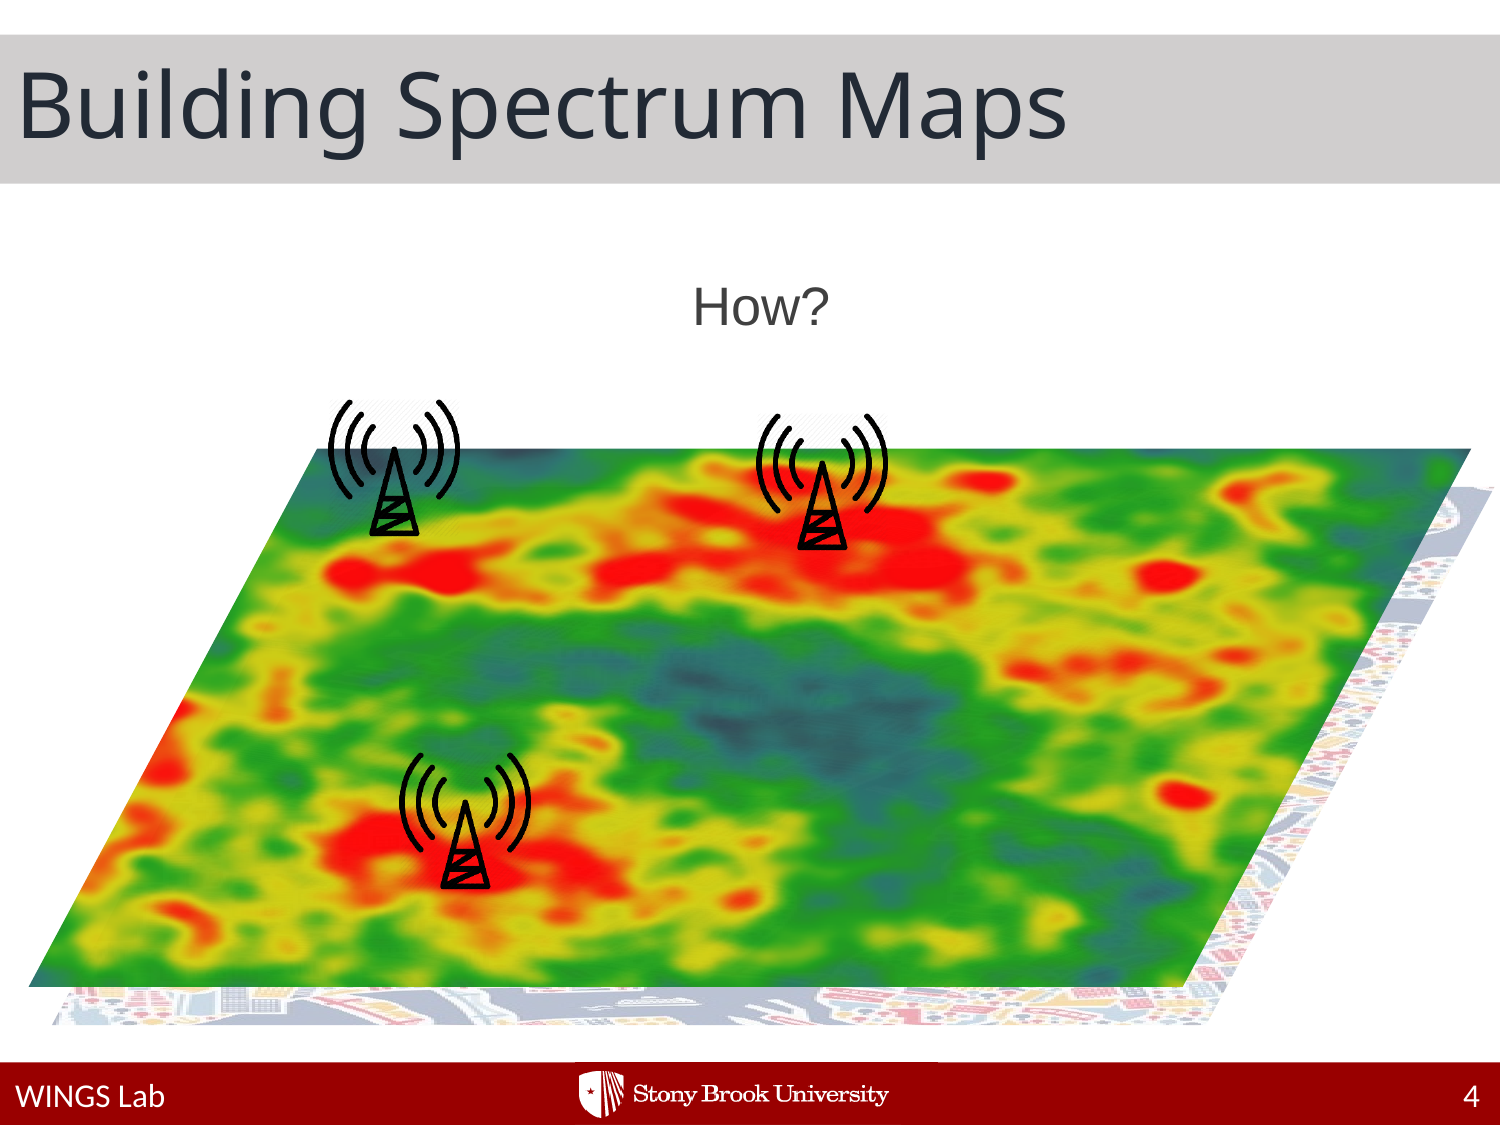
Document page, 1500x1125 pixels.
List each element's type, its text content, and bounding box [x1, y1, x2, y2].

picture [399, 751, 531, 890]
picture [756, 412, 888, 551]
text_box WINGS Lab [0, 1062, 574, 1125]
text_box WINGS Lab [938, 1062, 1500, 1125]
slide_number 4 [1144, 1063, 1495, 1124]
text_box [26, 447, 1474, 988]
text_box How? [50, 236, 1473, 372]
title Building Spectrum Maps [0, 34, 1500, 184]
picture [574, 1062, 938, 1125]
picture [328, 398, 460, 537]
text_box [50, 485, 1497, 1027]
